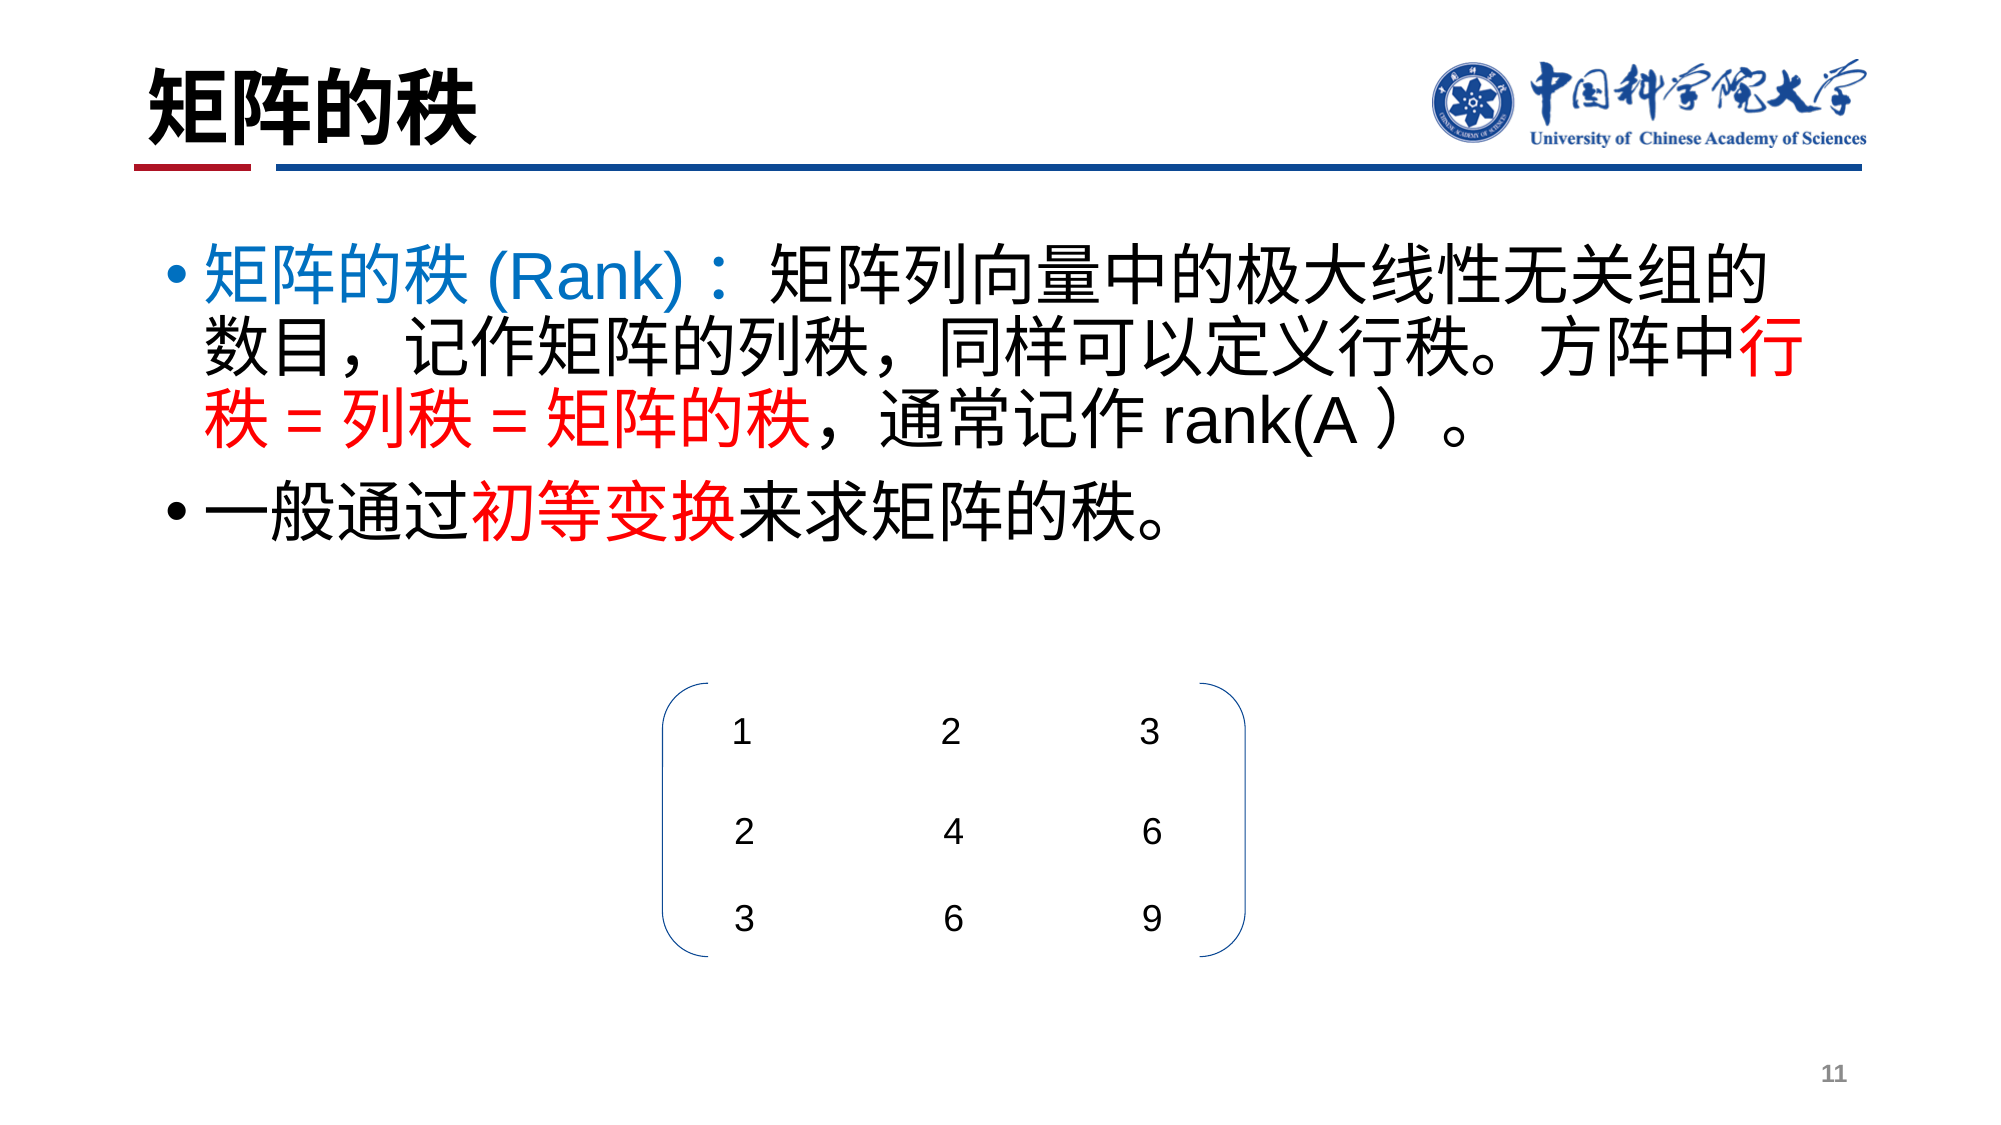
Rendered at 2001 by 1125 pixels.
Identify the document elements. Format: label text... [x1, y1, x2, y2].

title 矩阵的秩 [130, 0, 1469, 163]
text_box 2 4 6 [719, 799, 1213, 860]
text_box [661, 682, 1246, 958]
text_box 3 6 9 [719, 886, 1213, 947]
slide_number 11 [1412, 1042, 1863, 1103]
text_box 1 2 3 [716, 699, 1211, 760]
list 矩阵的秩(Rank)：矩阵列向量中的极大线性无关组的数目，记作矩阵的列秩，同样可以定义行秩。方阵中行秩=列秩=矩阵的秩，通常记作rank(A）。 一般通过初等变换来求矩阵的秩。 [150, 234, 1848, 1081]
picture [1469, 59, 1867, 148]
